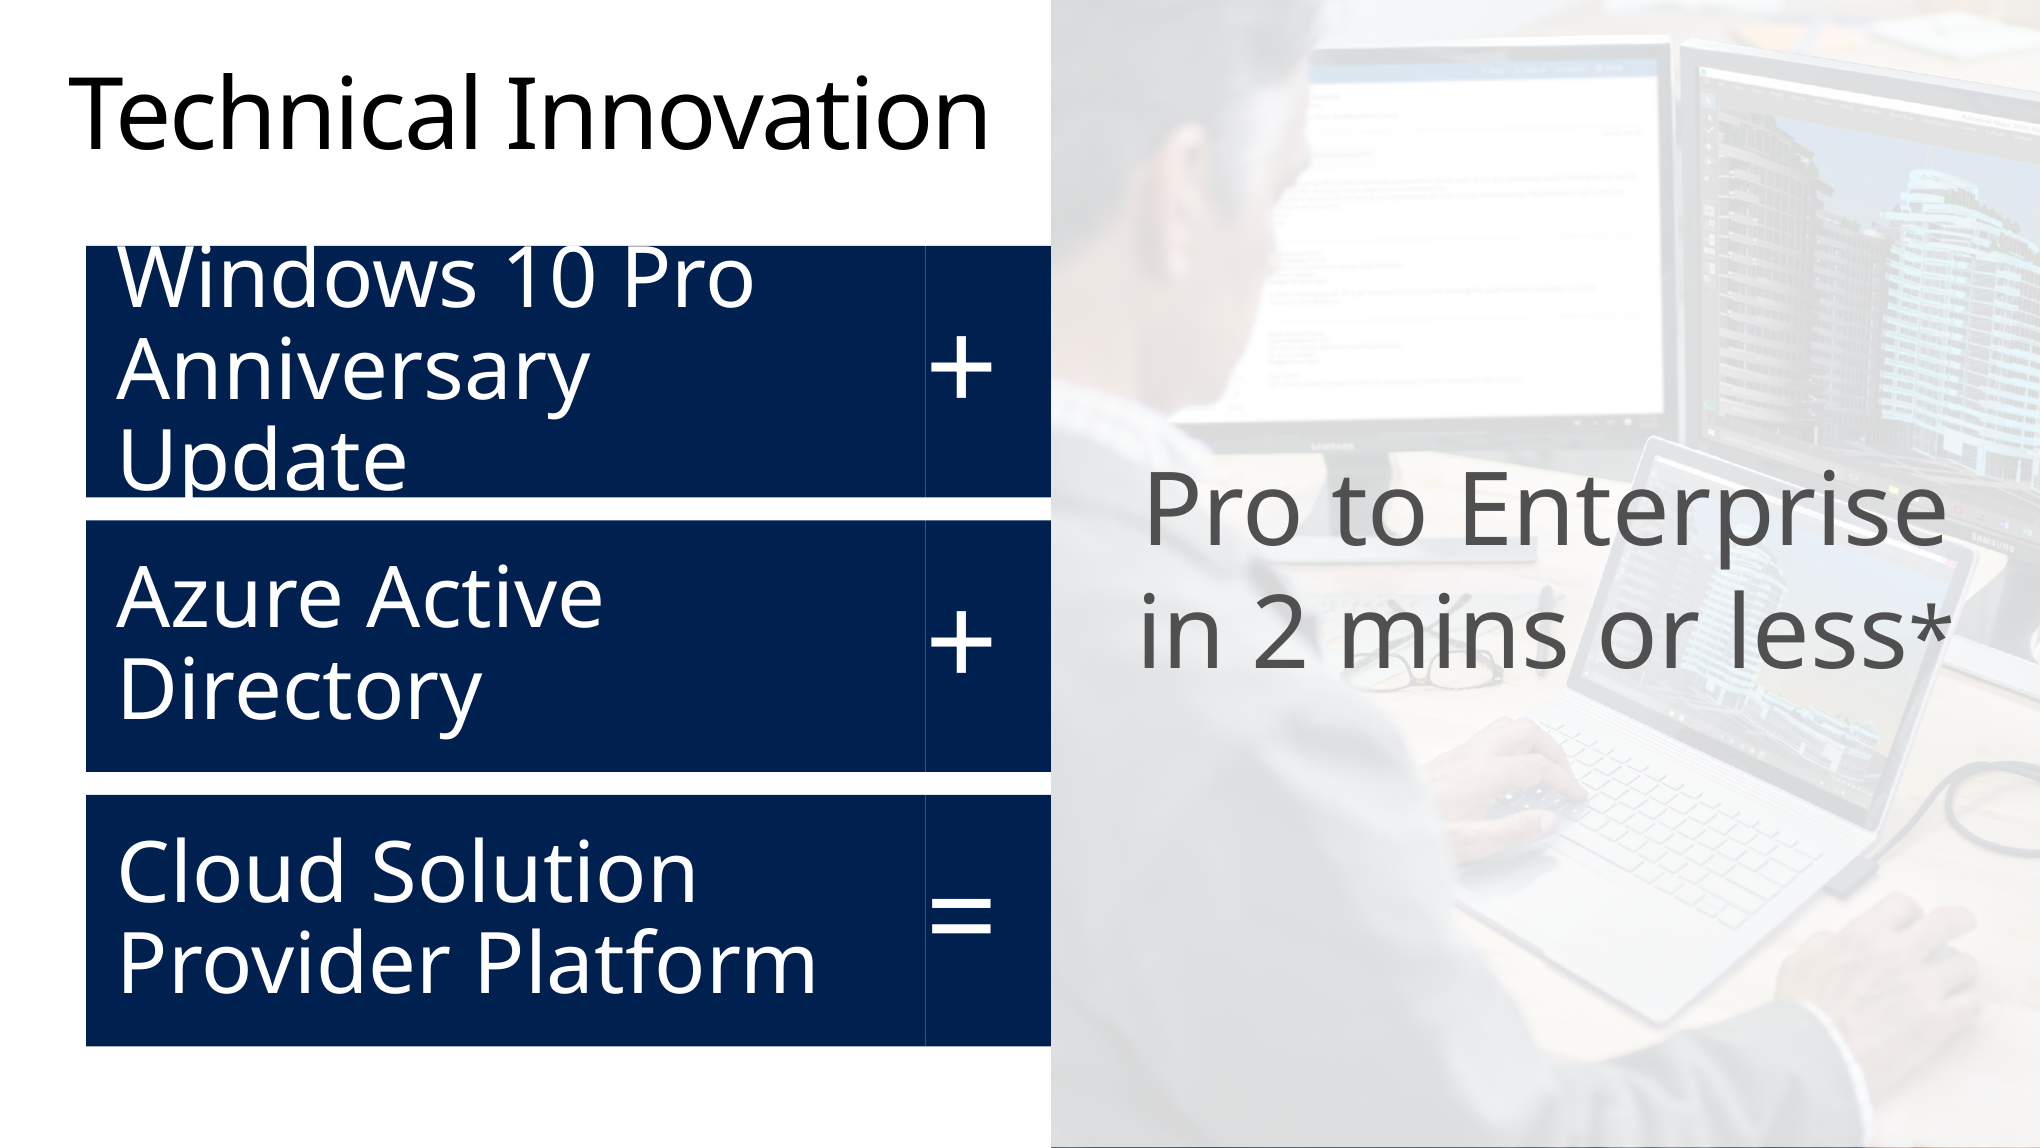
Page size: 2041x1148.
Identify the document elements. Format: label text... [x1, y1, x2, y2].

picture [1050, 0, 2041, 1148]
text_box Windows 10 Pro Anniversary Update [86, 245, 925, 498]
text_box Cloud Solution Provider Platform [86, 794, 925, 1047]
text_box = [925, 794, 1050, 1047]
text_box Azure Active Directory [86, 520, 925, 772]
text_box + [925, 245, 1050, 498]
title Technical Innovation [45, 48, 1050, 199]
text_box + [925, 520, 1050, 772]
